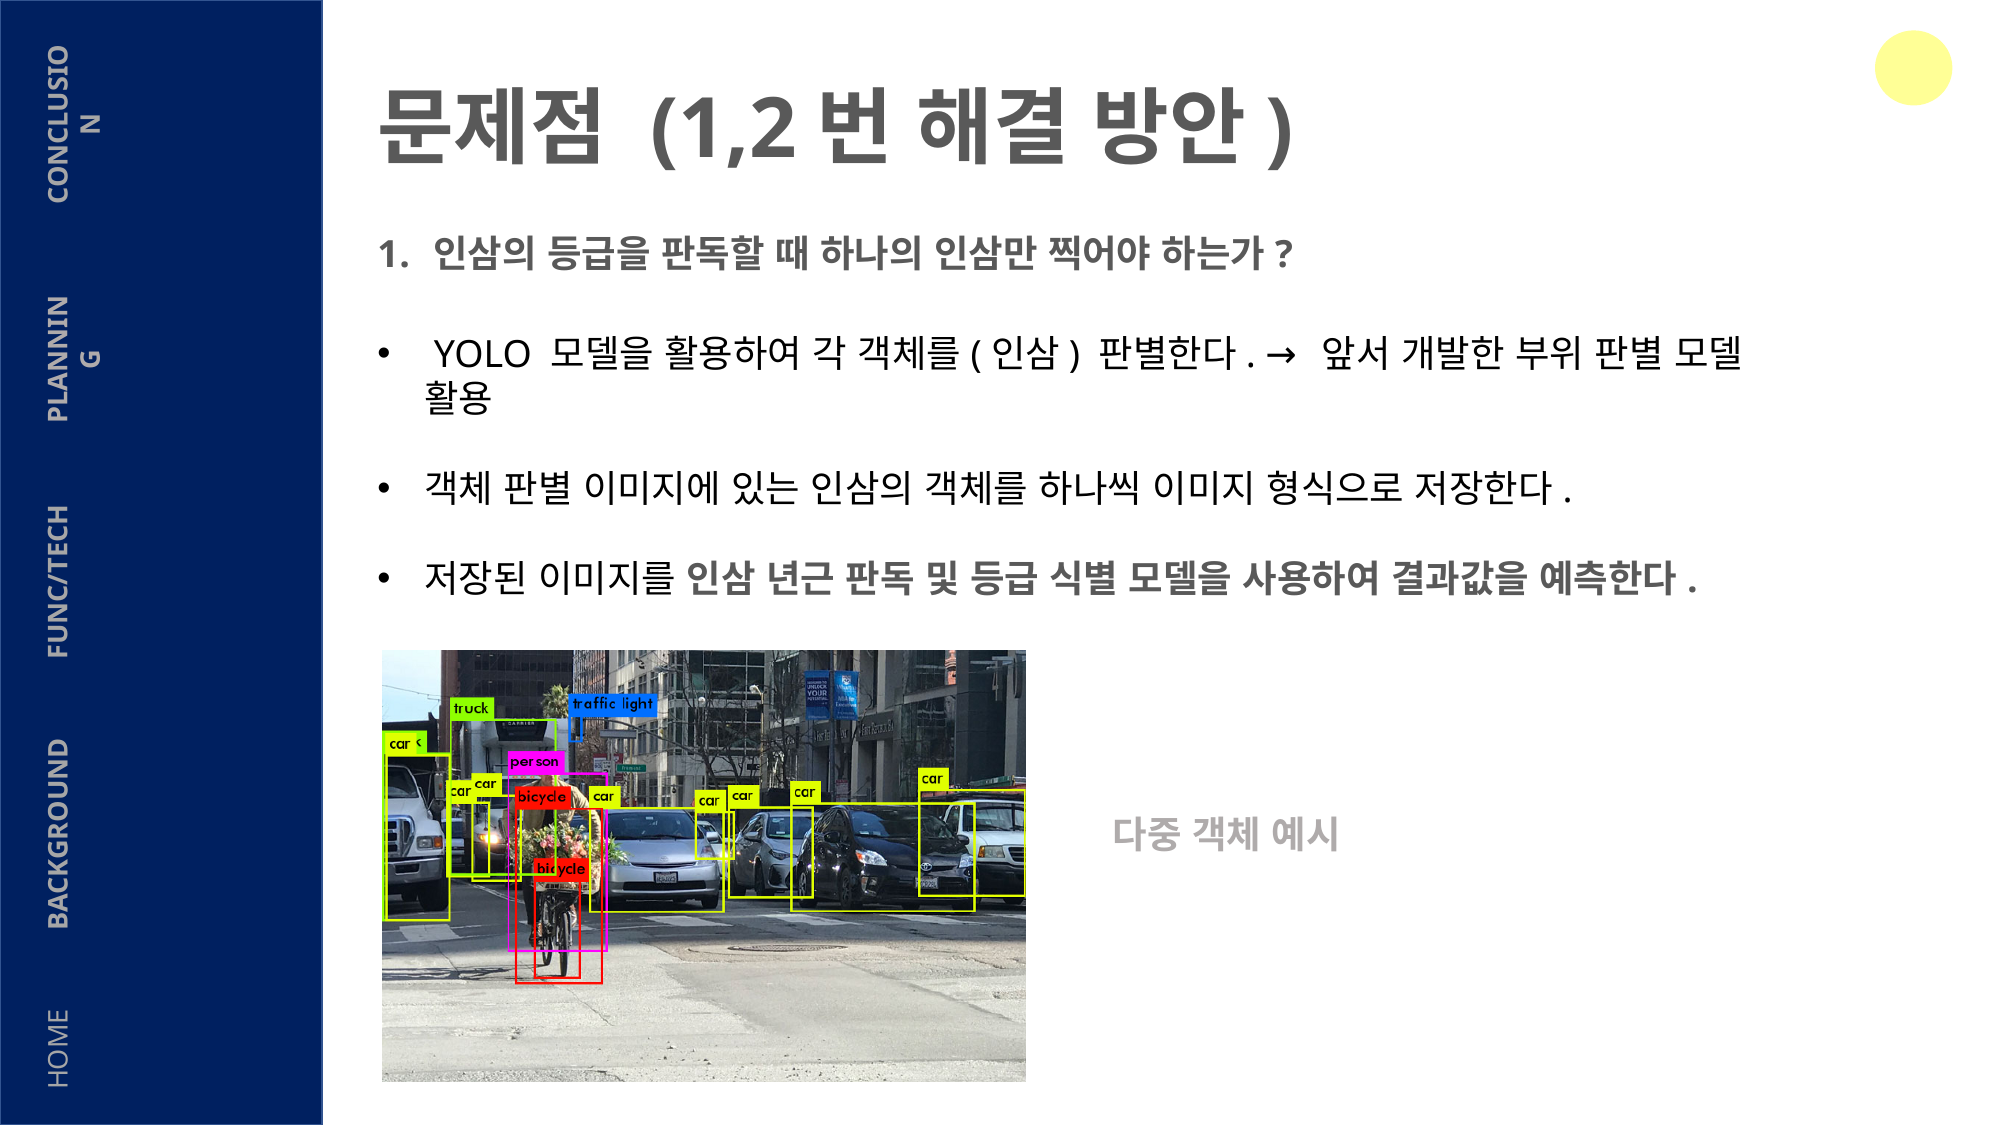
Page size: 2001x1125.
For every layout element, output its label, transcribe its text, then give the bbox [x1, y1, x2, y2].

text_box BACKGROUND [32, 720, 81, 949]
text_box HOME [32, 993, 81, 1106]
picture [382, 650, 1026, 1082]
text_box YOLO 모델을 활용하여 각 객체를(인삼) 판별한다. → 앞서 개발한 부위 판별 모델 활용 객체 판별 이미지에 있는 인삼의 객체를 하나씩 이미지 형식으로 저장한다. 저장된 이미지를 인삼 년근 판독 및 등급 식별 모델을 사용하여 결과값을 예측한다. [362, 322, 1795, 608]
text_box CONCLUSION [32, 19, 113, 230]
text_box FUNC/TECH [32, 488, 81, 676]
text_box 문제점 (1,2번 해결 방안) [362, 66, 1694, 182]
text_box PLANNING [32, 275, 113, 444]
text_box [1873, 29, 1954, 107]
text_box 다중 객체 예시 [1097, 804, 1441, 864]
text_box [0, 0, 323, 1125]
text_box 인삼의 등급을 판독할 때 하나의 인삼만 찍어야 하는가? [362, 222, 1834, 282]
